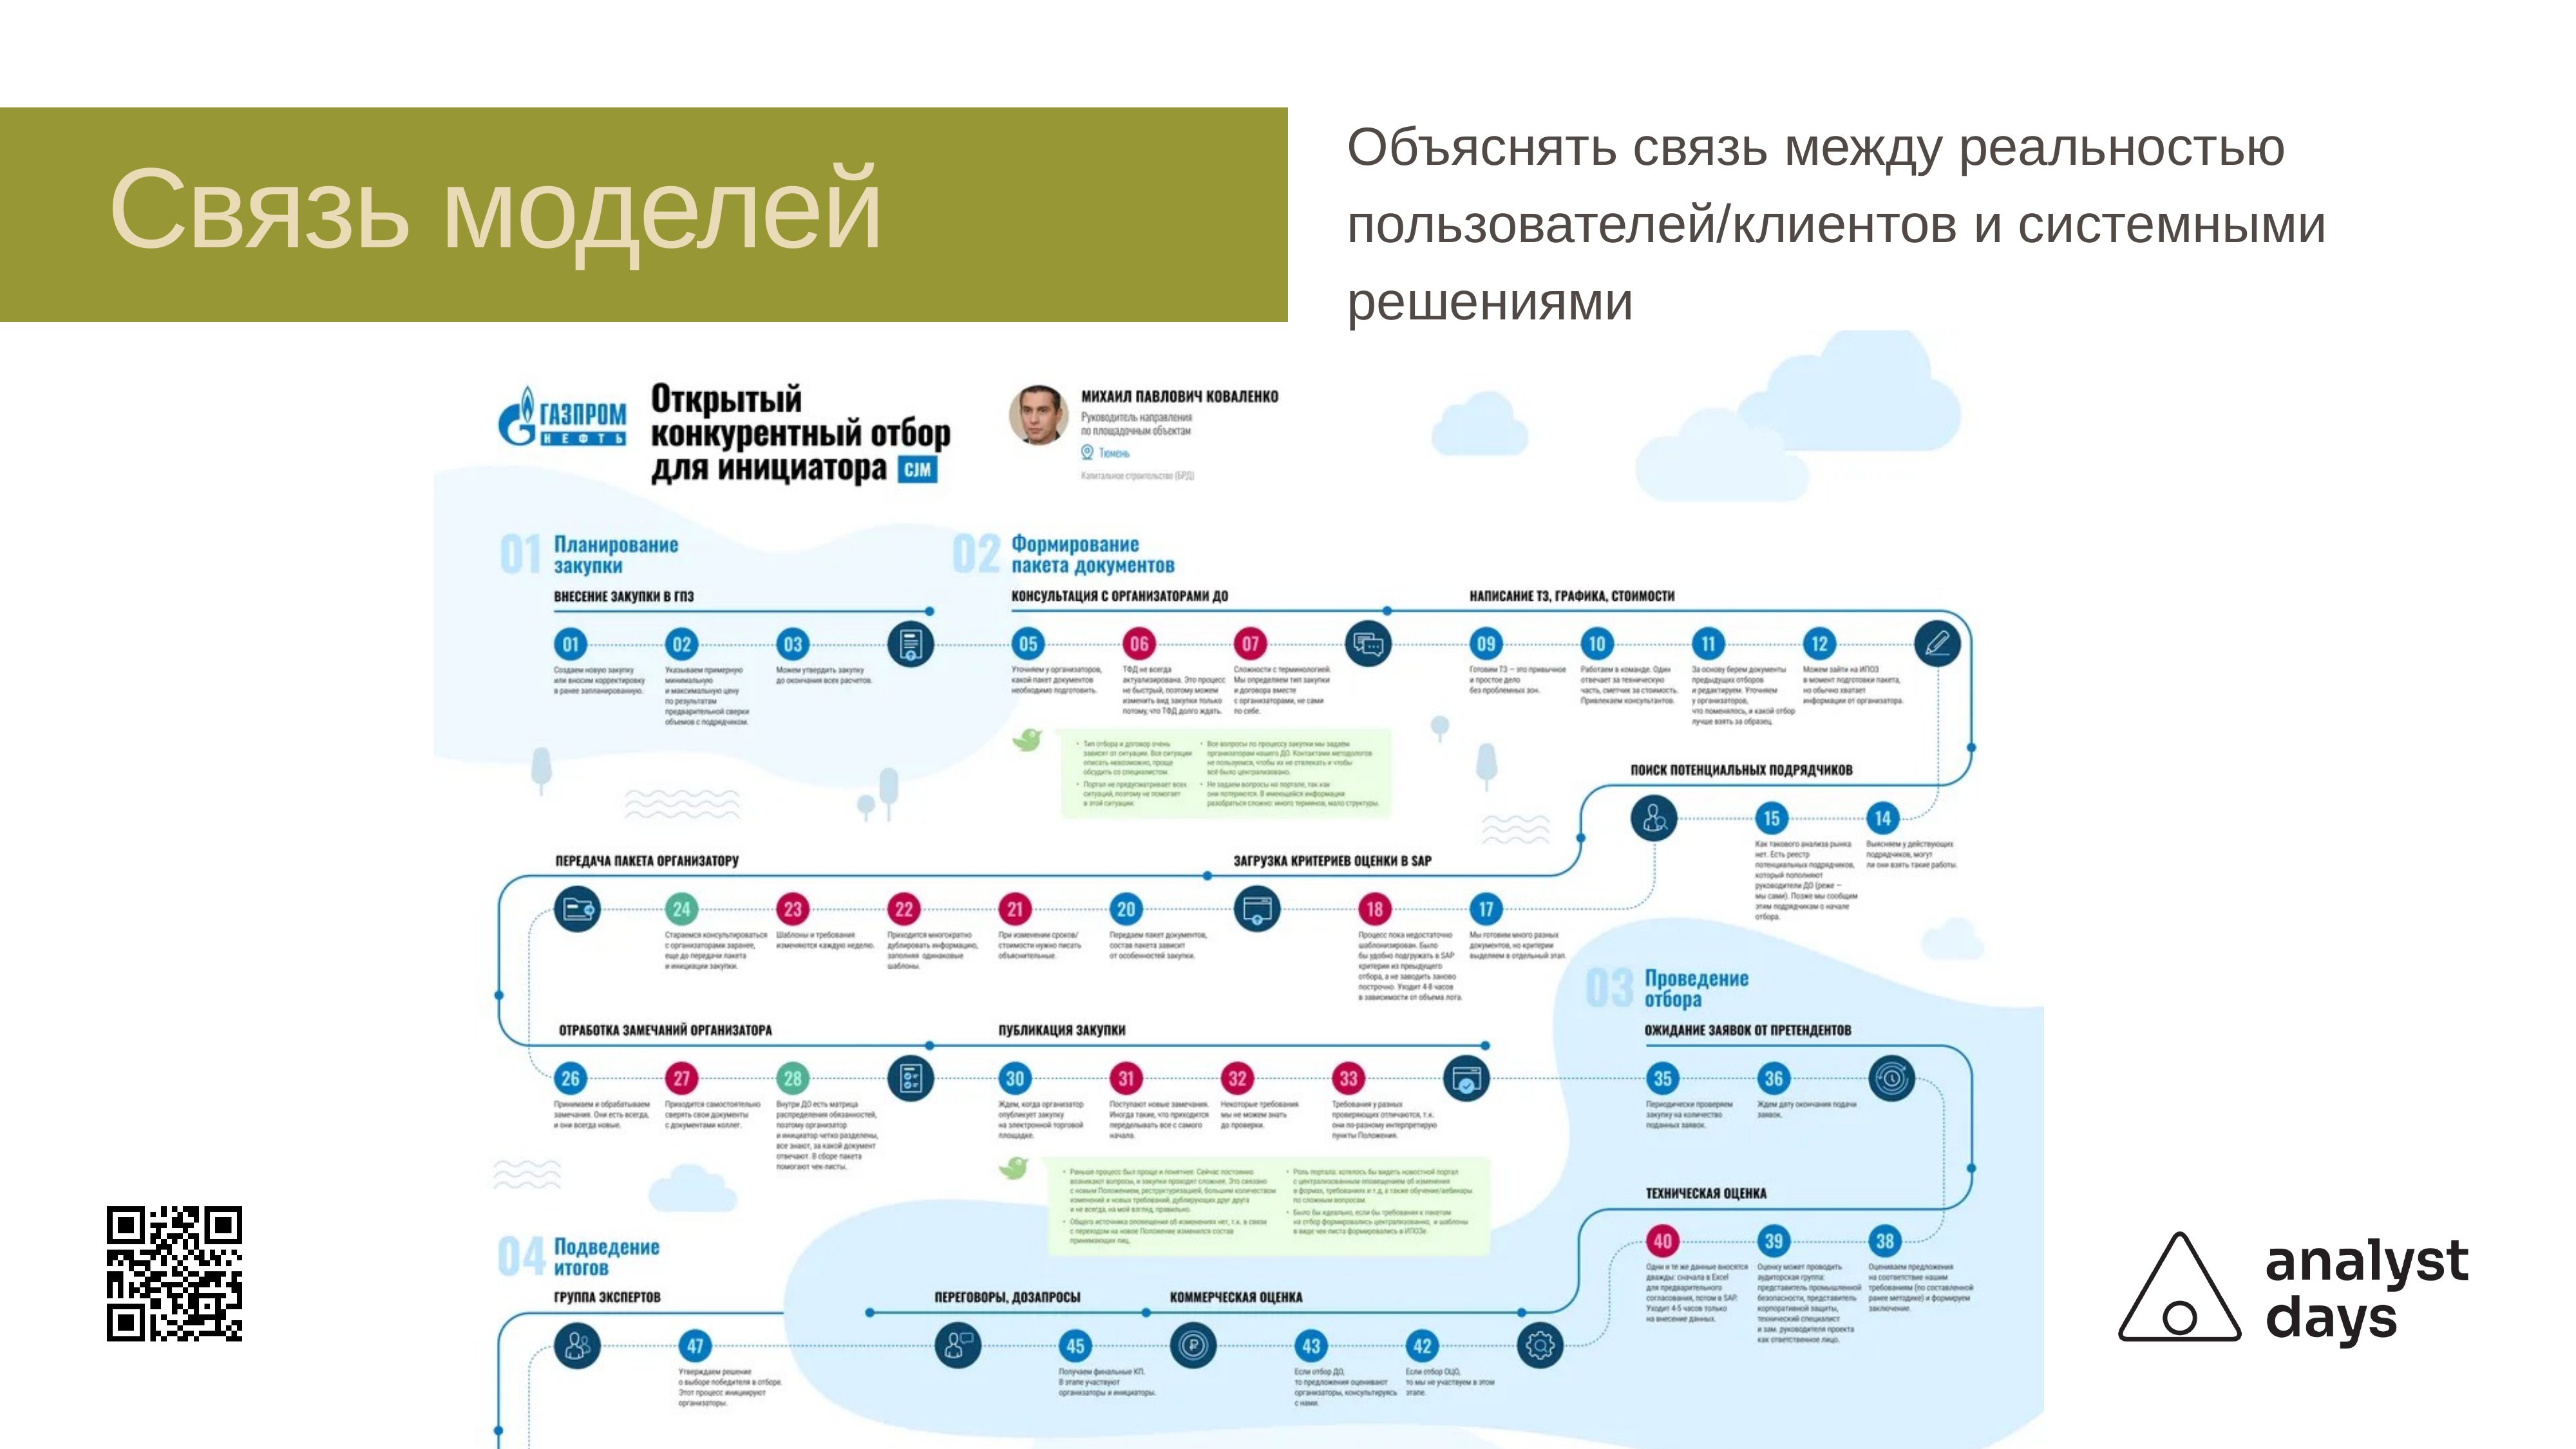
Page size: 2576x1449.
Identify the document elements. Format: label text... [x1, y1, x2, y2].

picture [433, 330, 2044, 1449]
picture [107, 1206, 242, 1341]
subtitle Объяснять связь между реальностью пользователей/клиентов и системными решениями [1341, 107, 2496, 323]
picture [2106, 1218, 2479, 1353]
title Связь моделей [0, 107, 1289, 323]
